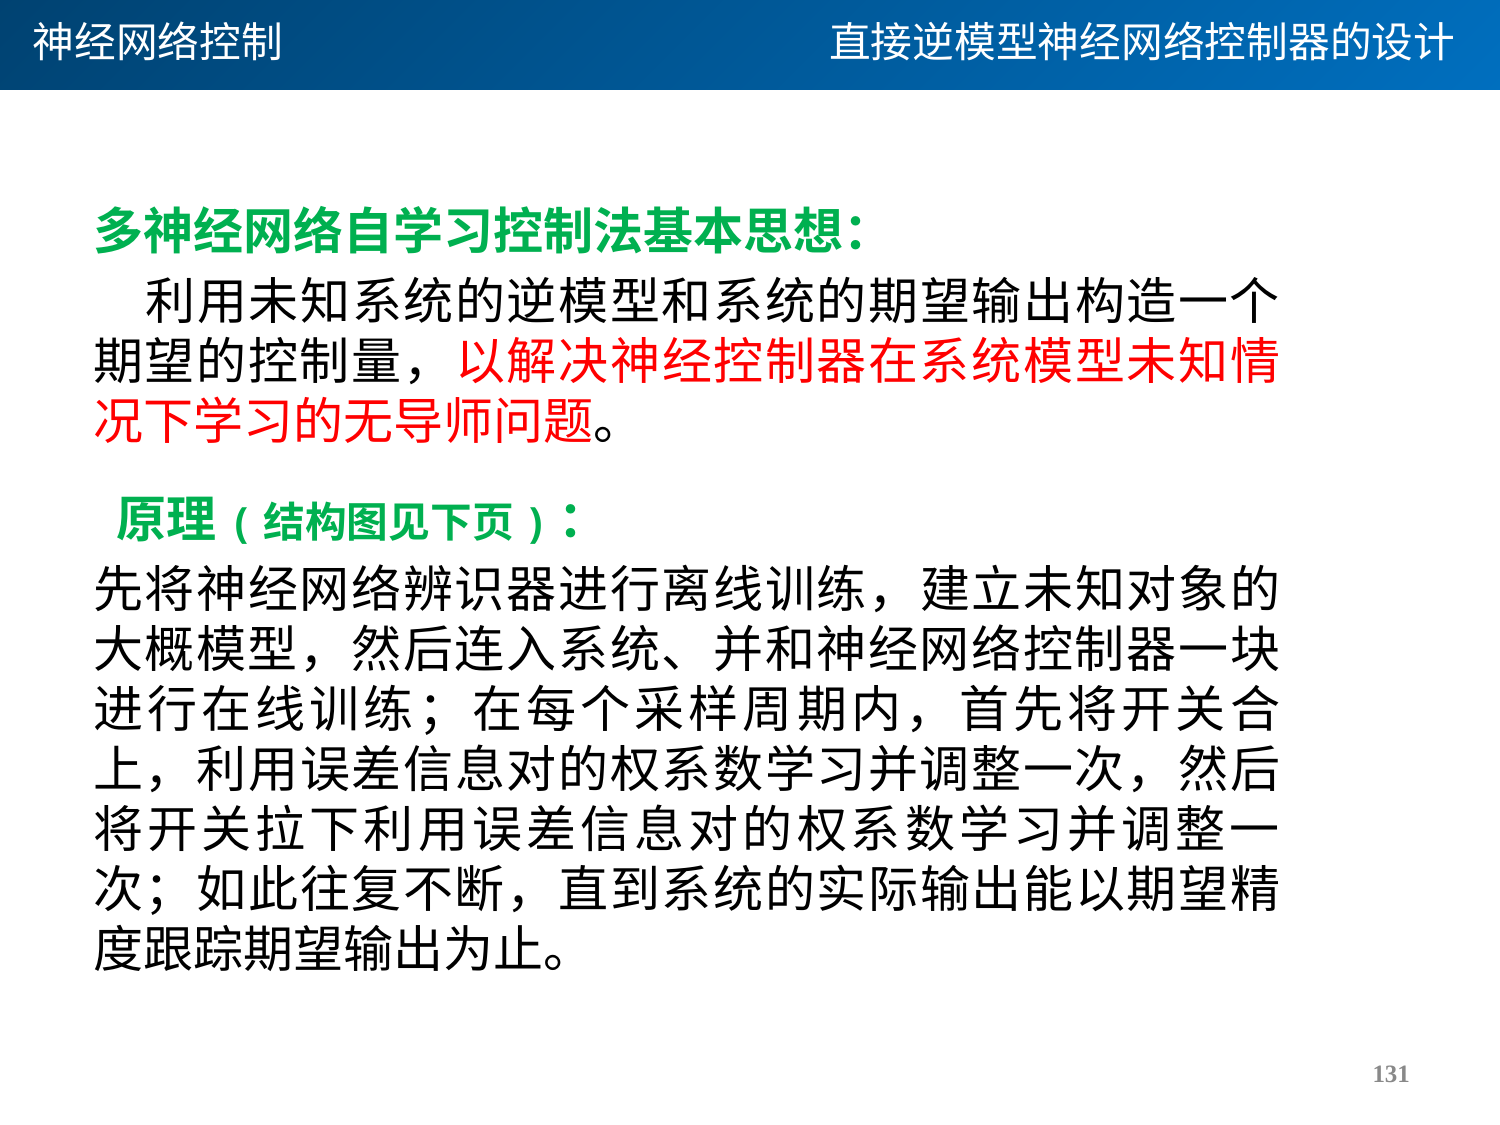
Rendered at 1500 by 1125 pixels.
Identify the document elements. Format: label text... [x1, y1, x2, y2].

list 神经网络控制 [17, 8, 313, 80]
list 直接逆模型神经网络控制器的设计 [809, 8, 1471, 80]
slide_number 131 [1074, 1042, 1425, 1103]
